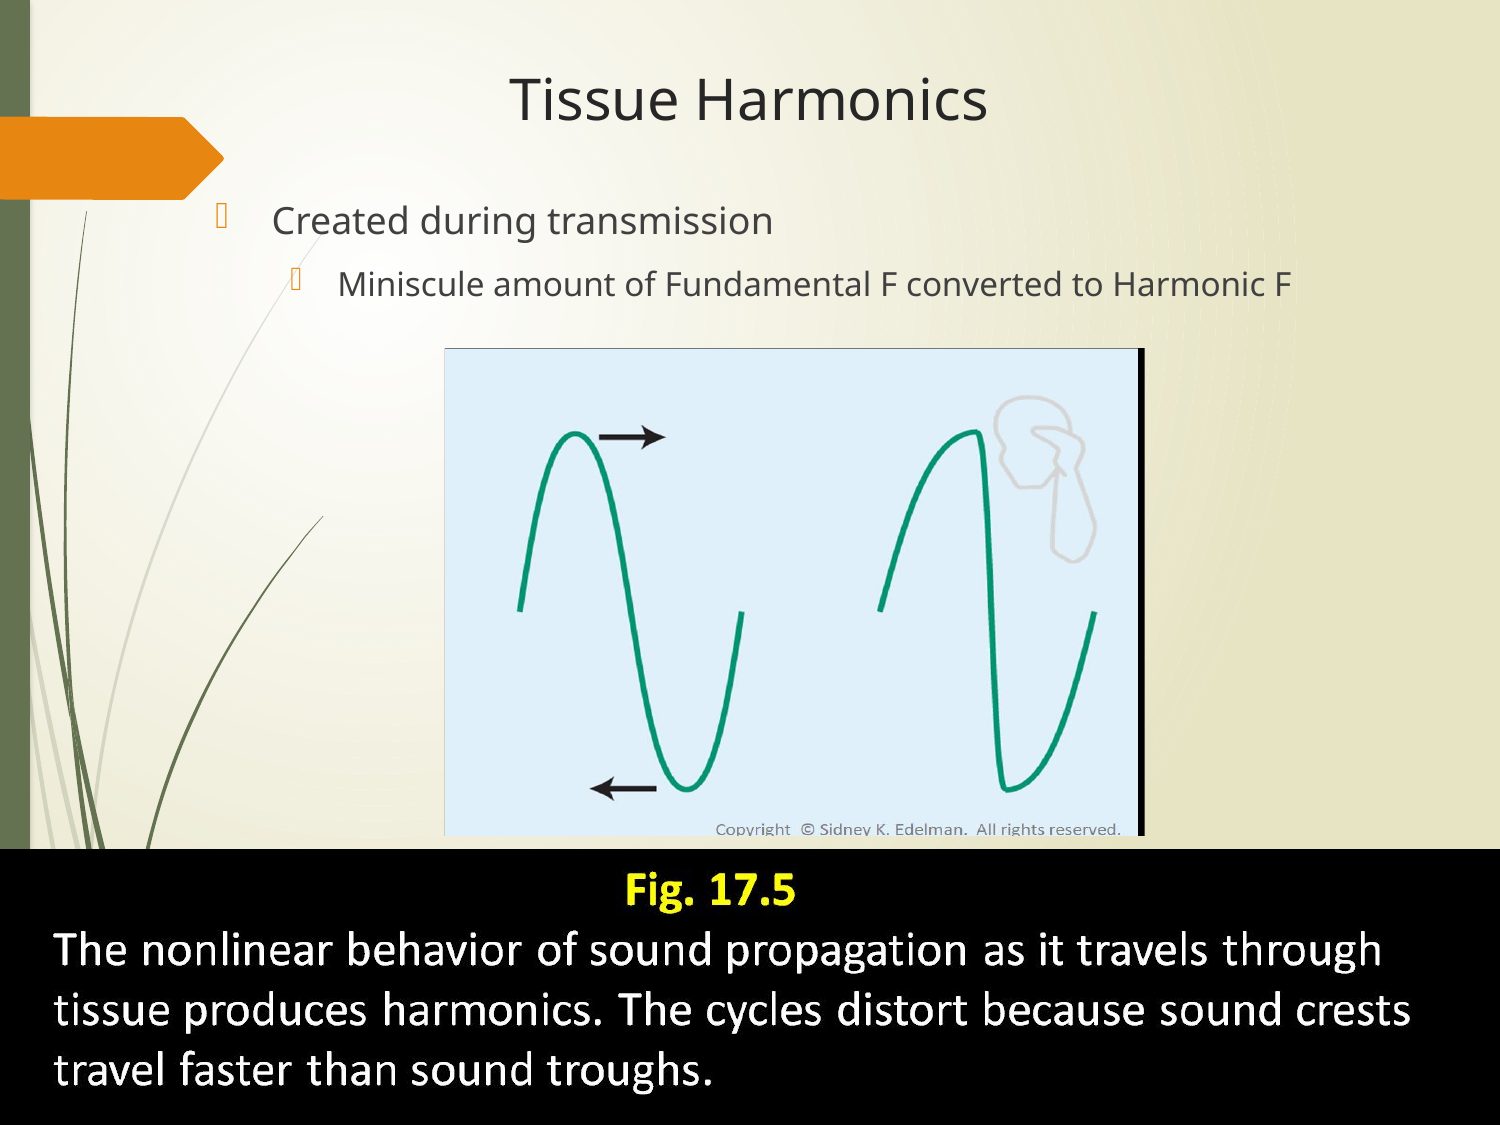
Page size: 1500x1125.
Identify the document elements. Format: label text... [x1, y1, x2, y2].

title Tissue Harmonics [155, 55, 1344, 141]
list Created during transmission Miniscule amount of Fundamental F converted to Harmonic F [200, 189, 1388, 849]
picture [444, 348, 1145, 837]
picture [0, 849, 1500, 1125]
